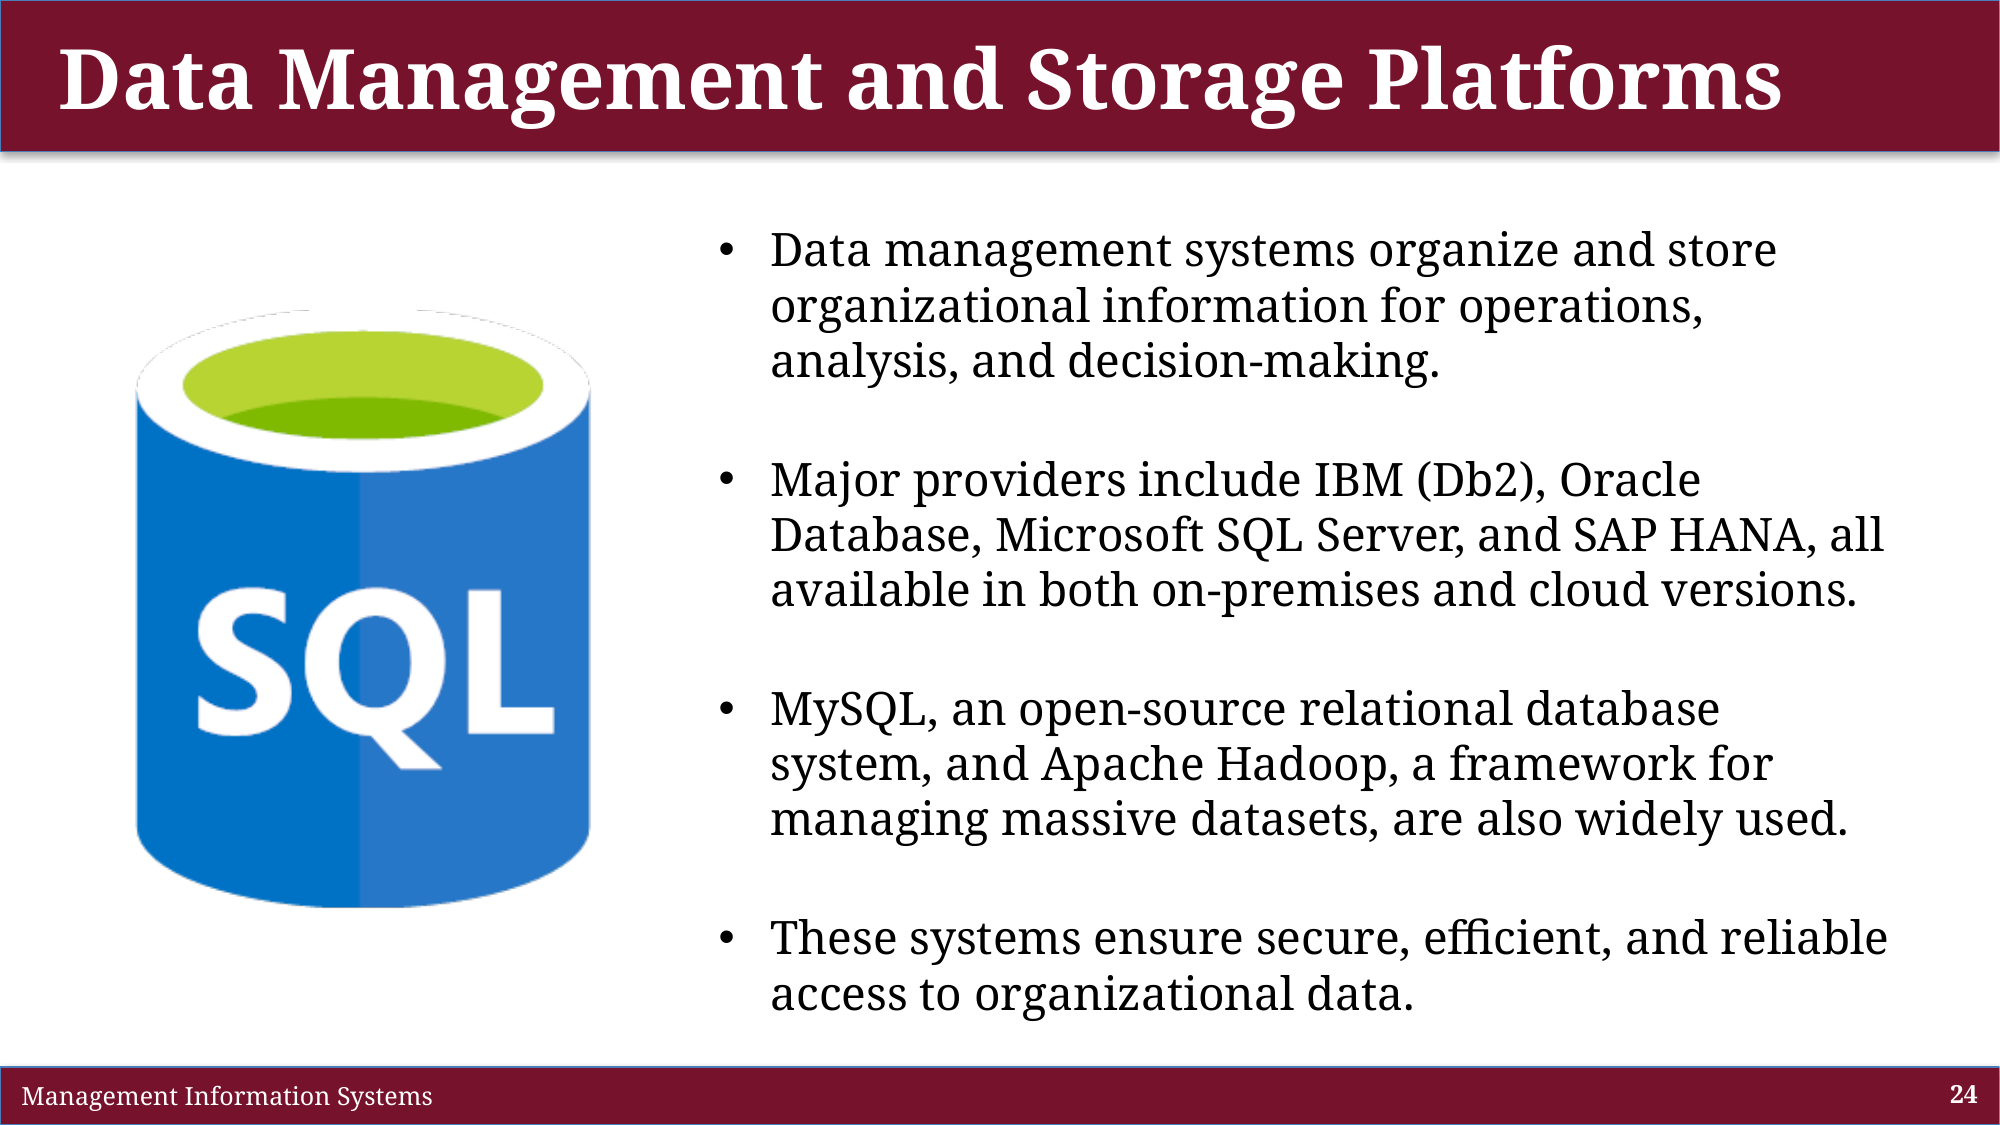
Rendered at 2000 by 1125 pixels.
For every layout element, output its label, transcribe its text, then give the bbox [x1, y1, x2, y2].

list Data management systems organize and store organizational information for operations, analysis, and decision-making. Major providers include IBM (Db2), Oracle Database, Microsoft SQL Server, and SAP HANA, all available in both on-premises and cloud versions. MySQL, an open-source relational database system, and Apache Hadoop, a framework for managing massive datasets, are also widely used. These systems ensure secure, efficient, and reliable access to organizational data. [703, 213, 1911, 1047]
slide_number 24 [1649, 1066, 2000, 1125]
footer Management Information Systems [0, 1066, 475, 1125]
title Data Management and Storage Platforms [0, 0, 2000, 152]
text_box [475, 1066, 1649, 1125]
picture [31, 308, 685, 910]
